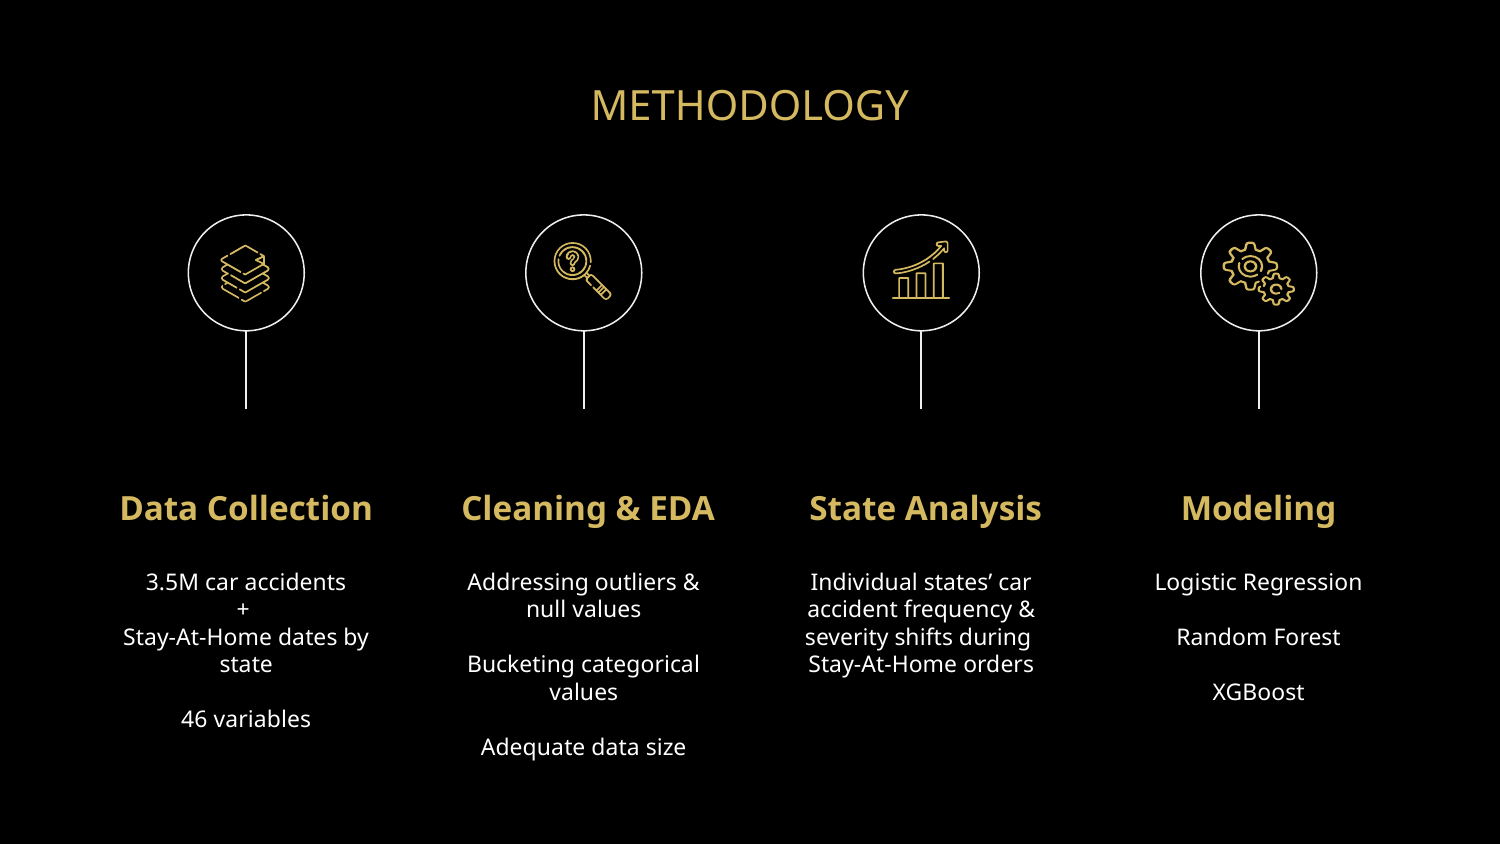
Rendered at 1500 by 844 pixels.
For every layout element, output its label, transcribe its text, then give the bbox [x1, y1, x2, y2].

title METHODOLOGY [519, 60, 981, 144]
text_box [219, 244, 271, 303]
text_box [1222, 241, 1296, 306]
subtitle Logistic Regression Random Forest XGBoost [1107, 552, 1411, 793]
subtitle Addressing outliers & null values Bucketing categorical values Adequate data size [432, 552, 736, 822]
subtitle Individual states’ car accident frequency & severity shifts during Stay-At-Home orders [769, 552, 1073, 822]
text_box [188, 214, 305, 331]
title Cleaning & EDA [432, 450, 745, 543]
text_box [525, 214, 642, 331]
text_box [891, 240, 951, 300]
title Data Collection [94, 450, 398, 543]
text_box [863, 214, 980, 331]
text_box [553, 241, 613, 301]
title State Analysis [774, 449, 1078, 543]
title Modeling [1107, 450, 1411, 543]
text_box [1200, 214, 1317, 331]
subtitle 3.5M car accidents + Stay-At-Home dates by state 46 variables [94, 552, 398, 822]
